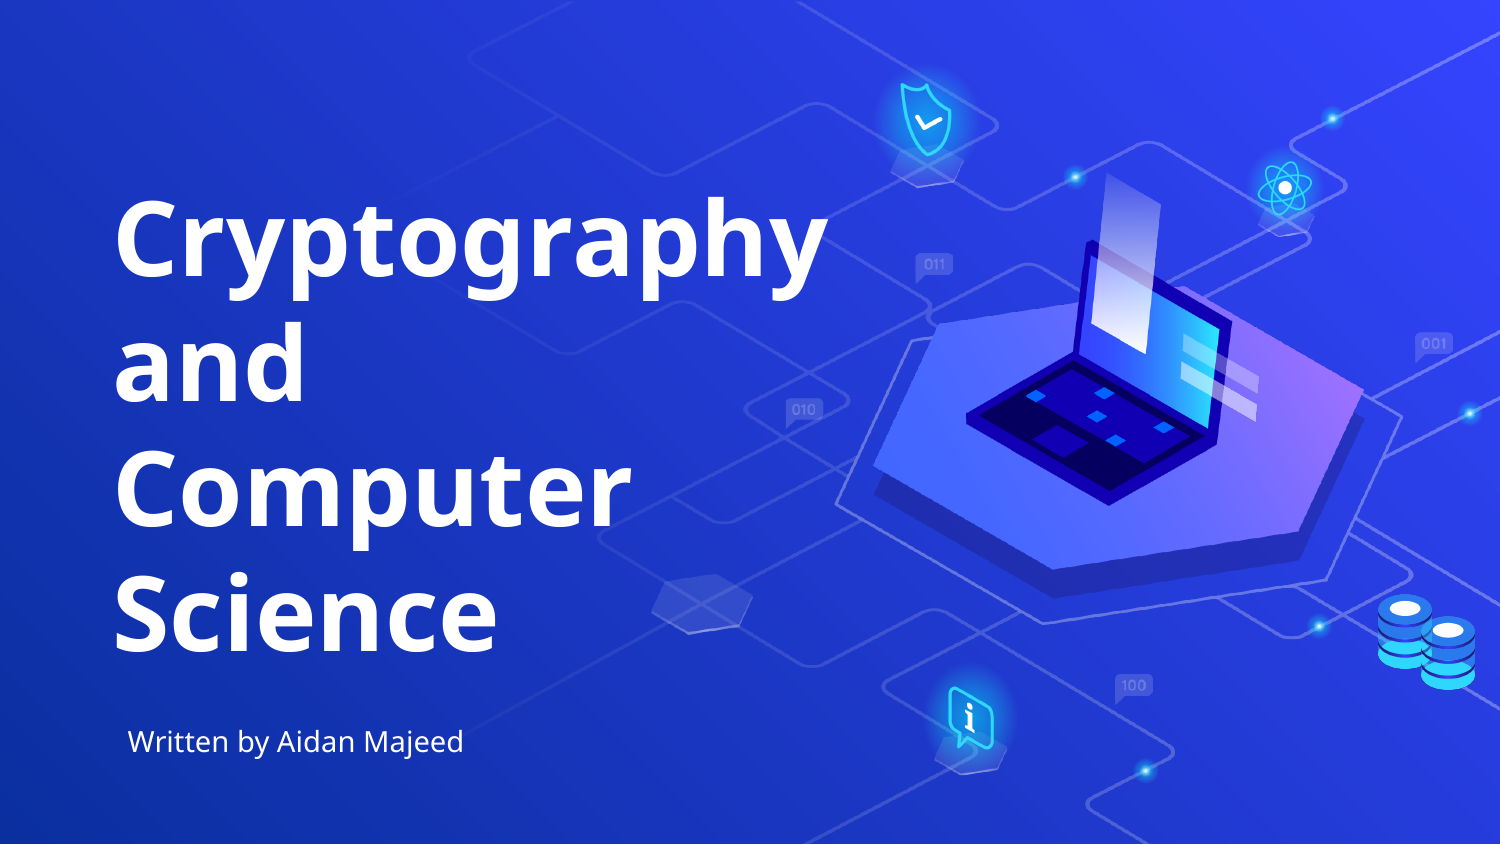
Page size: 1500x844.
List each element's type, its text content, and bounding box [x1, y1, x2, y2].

picture [0, 0, 1500, 844]
text_box Written by Aidan Majeed [112, 708, 594, 774]
title Cryptography and Computer Science [112, 326, 858, 517]
